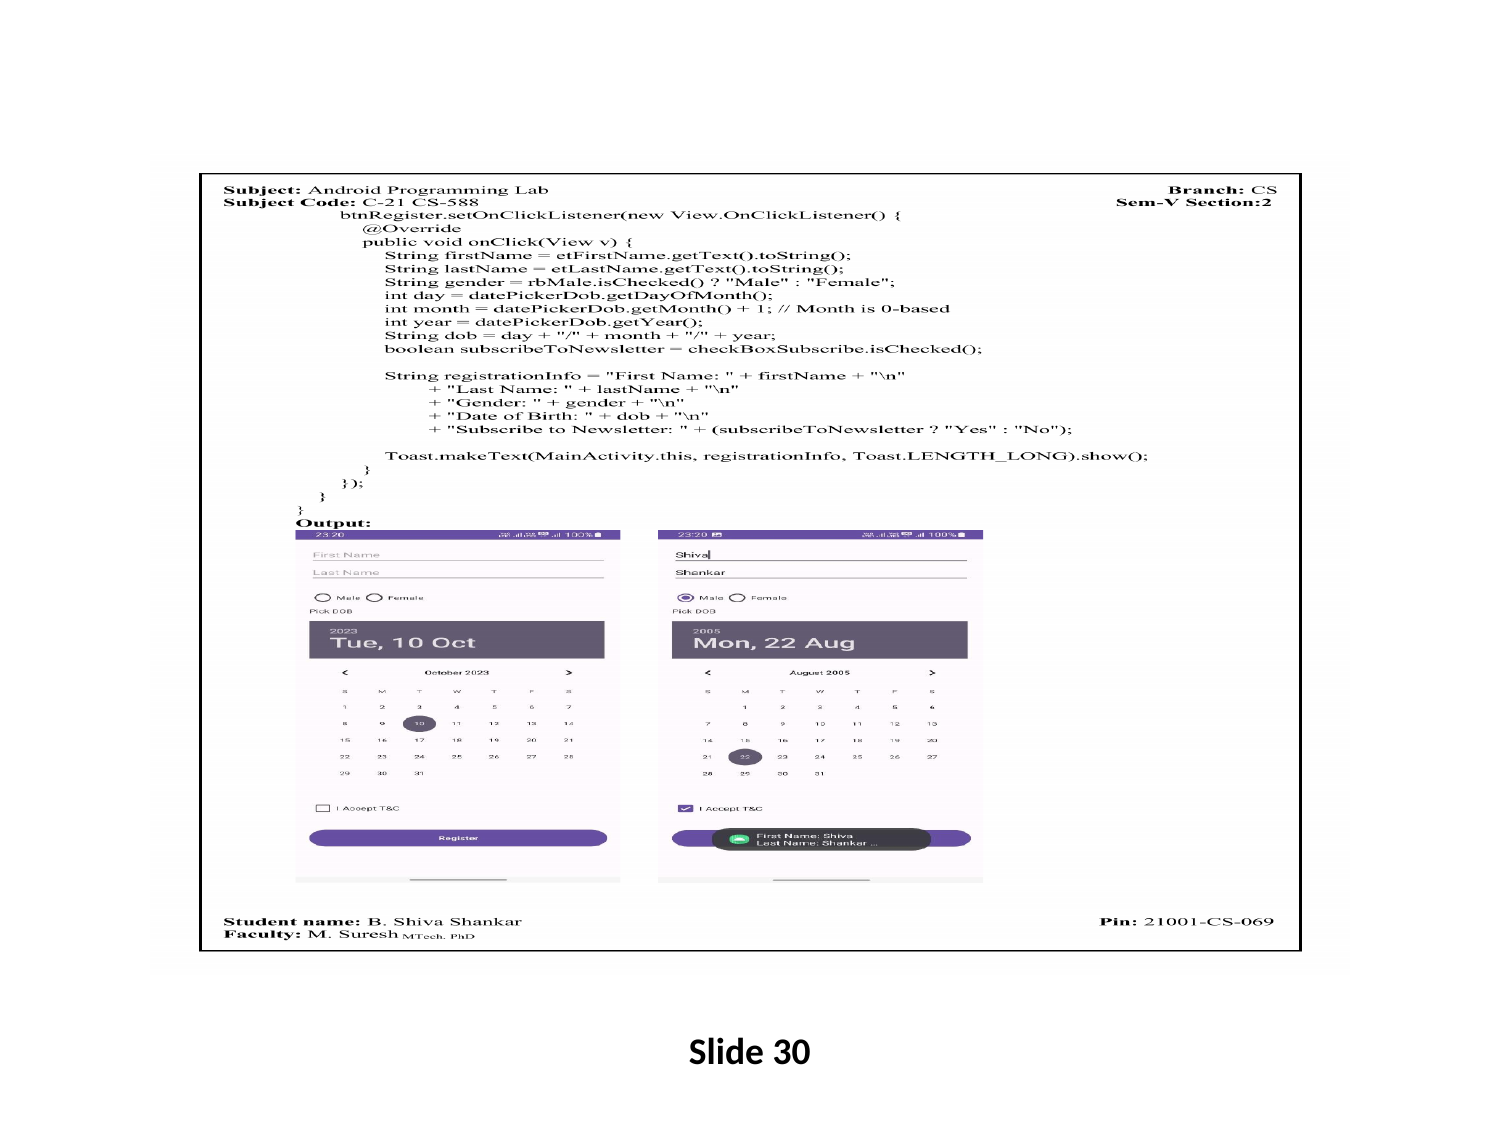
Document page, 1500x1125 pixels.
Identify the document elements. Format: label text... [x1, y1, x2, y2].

text_box Slide 30 [674, 984, 826, 1080]
picture [149, 149, 1351, 976]
